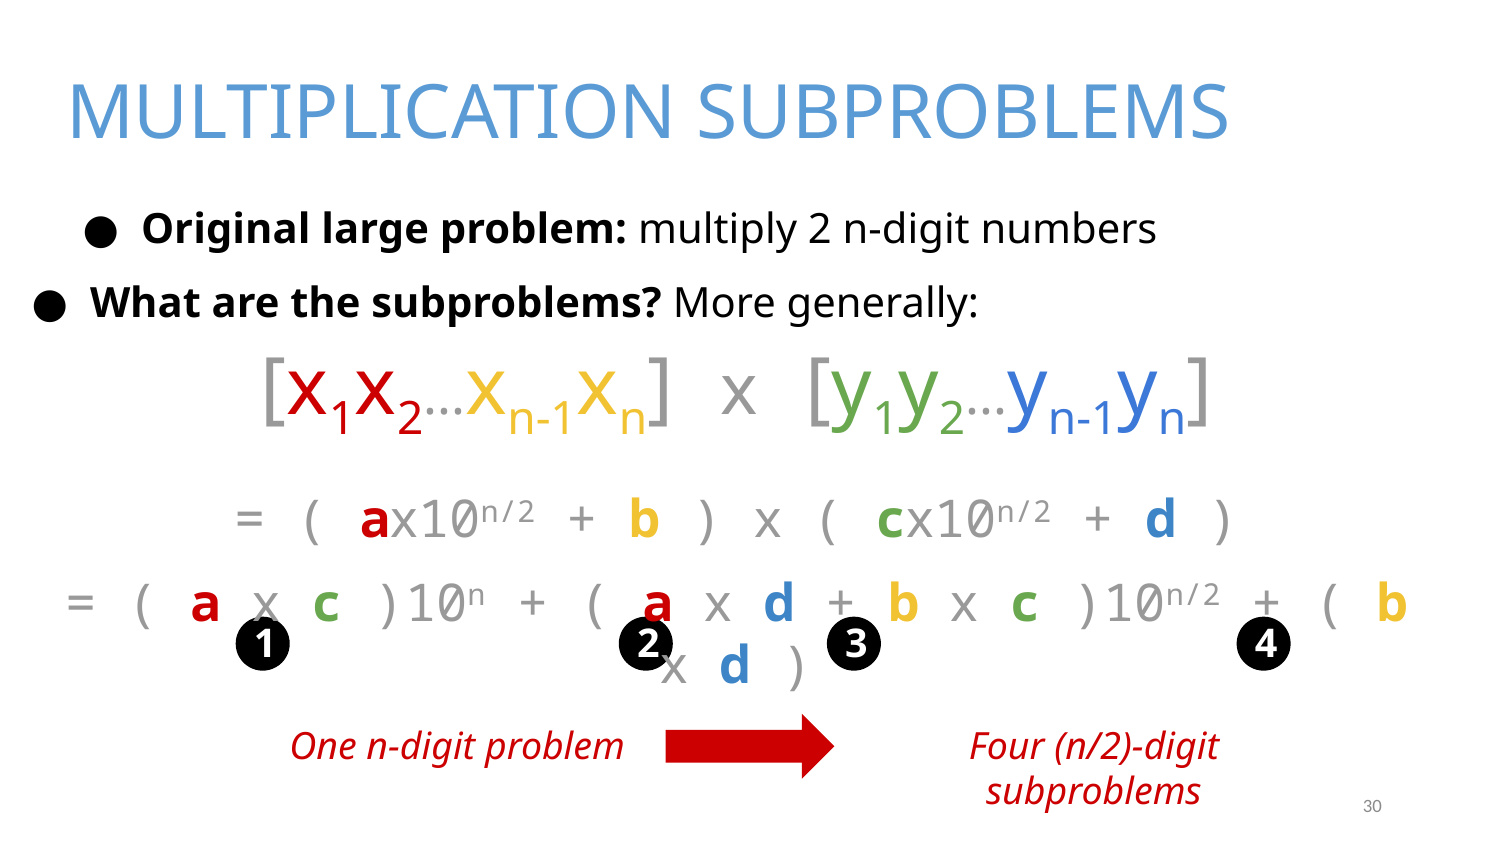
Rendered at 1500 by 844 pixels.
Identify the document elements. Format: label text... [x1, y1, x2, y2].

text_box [178, 551, 1348, 671]
title MULTIPLICATION SUBPROBLEMS [51, 60, 1449, 167]
subtitle Original large problem: multiply 2 n-digit numbers [51, 192, 1424, 277]
text_box [665, 713, 835, 779]
slide_number 30 [1059, 782, 1397, 827]
list What are the subproblems? More generally: [0, 266, 1373, 351]
text_box One n-digit problem [267, 706, 648, 813]
text_box Four (n/2)-digit subproblems [843, 706, 1345, 813]
text_box [x1x2...xn-1xn] x [y1y2...yn-1yn] = ( ax10n/2 + b ) x ( cx10n/2 + d ) = ( a x c )10n + ( a x d + b x c )10n/2 + ( b x d ) [44, 320, 1456, 594]
